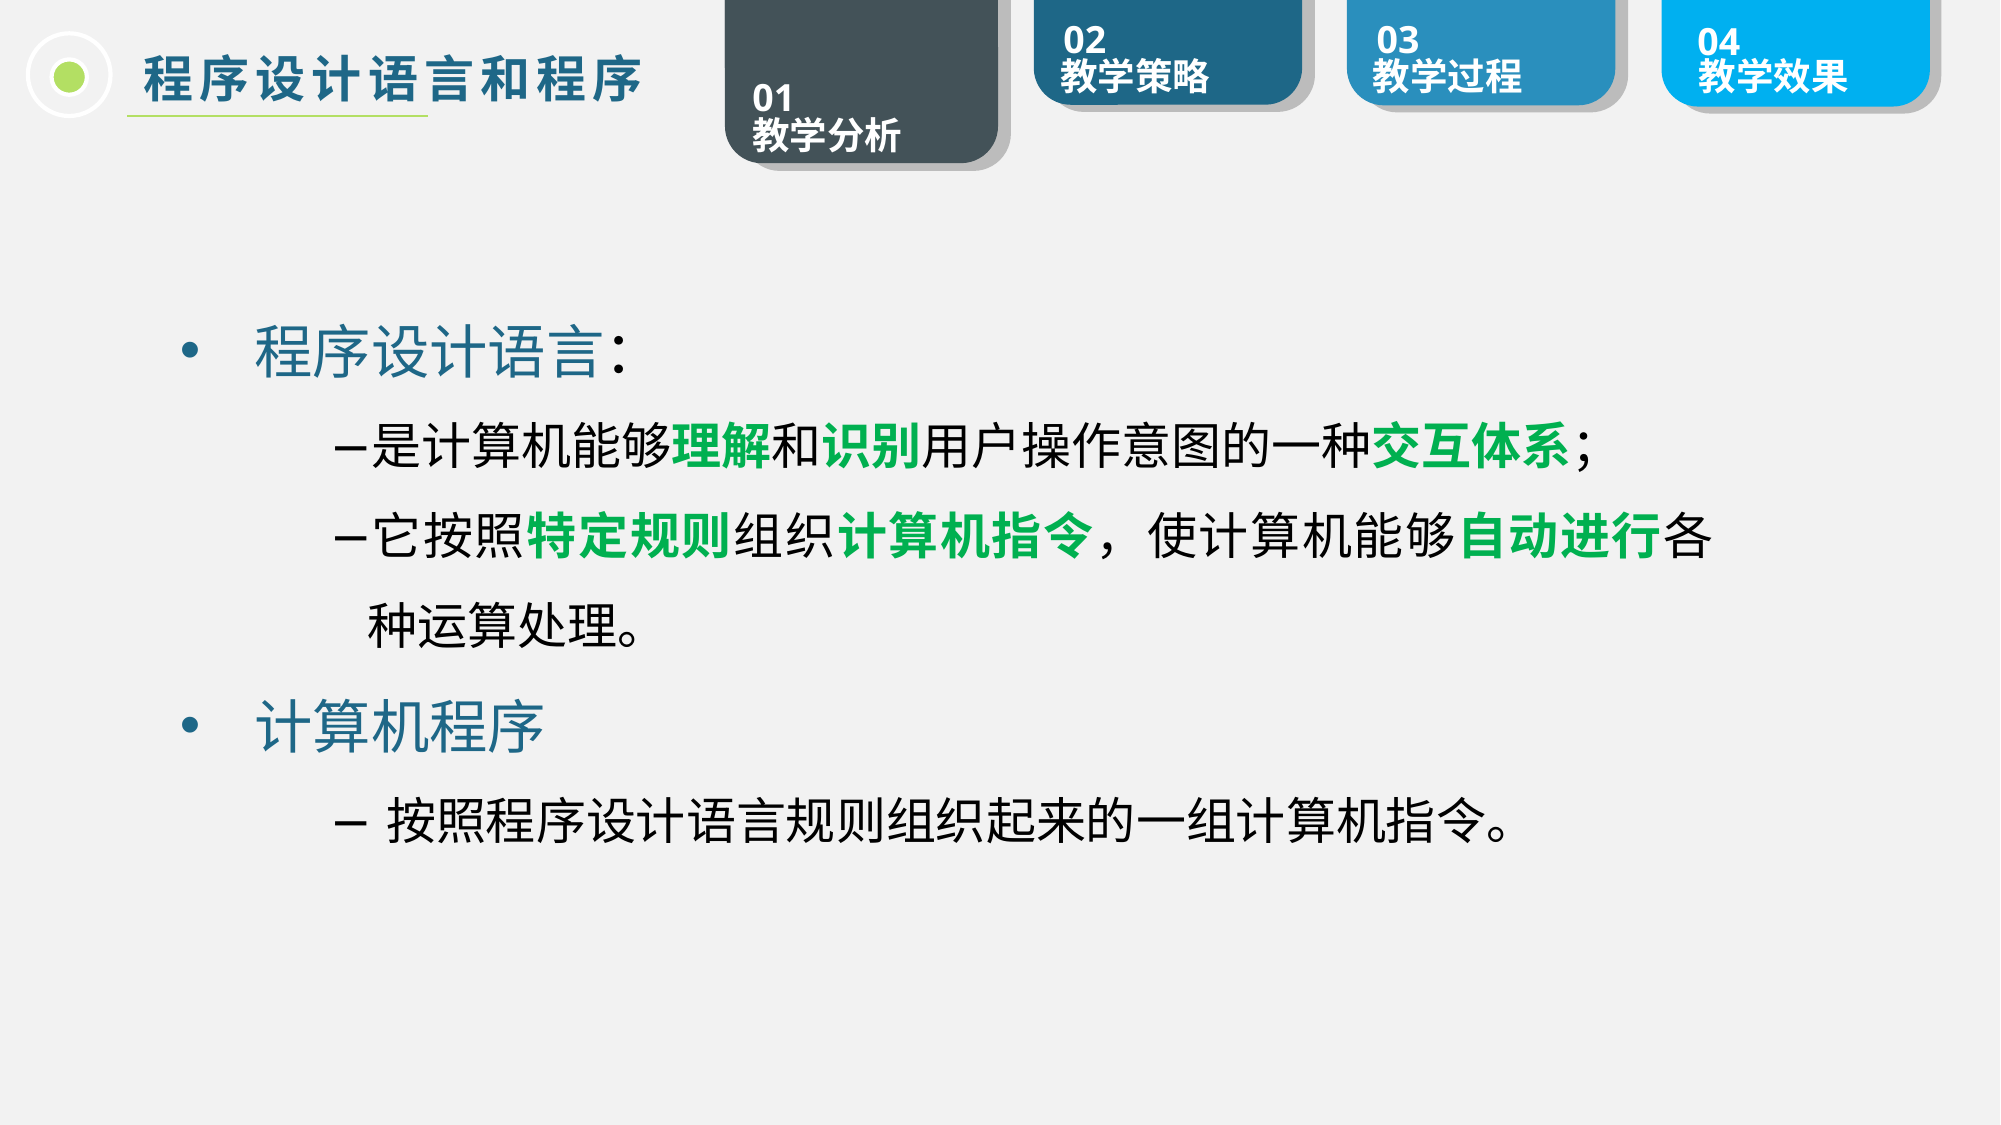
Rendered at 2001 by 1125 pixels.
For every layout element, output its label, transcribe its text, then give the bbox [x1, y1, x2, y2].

text_box 程序设计语言： 是计算机能够理解和识别用户操作意图的一种交互体系； 它按照特定规则组织计算机指令，使计算机能够自动进行各种运算处理。 计算机程序 按照程序设计语言规则组织起来的一组计算机指令。 [165, 272, 1729, 858]
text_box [27, 33, 880, 117]
